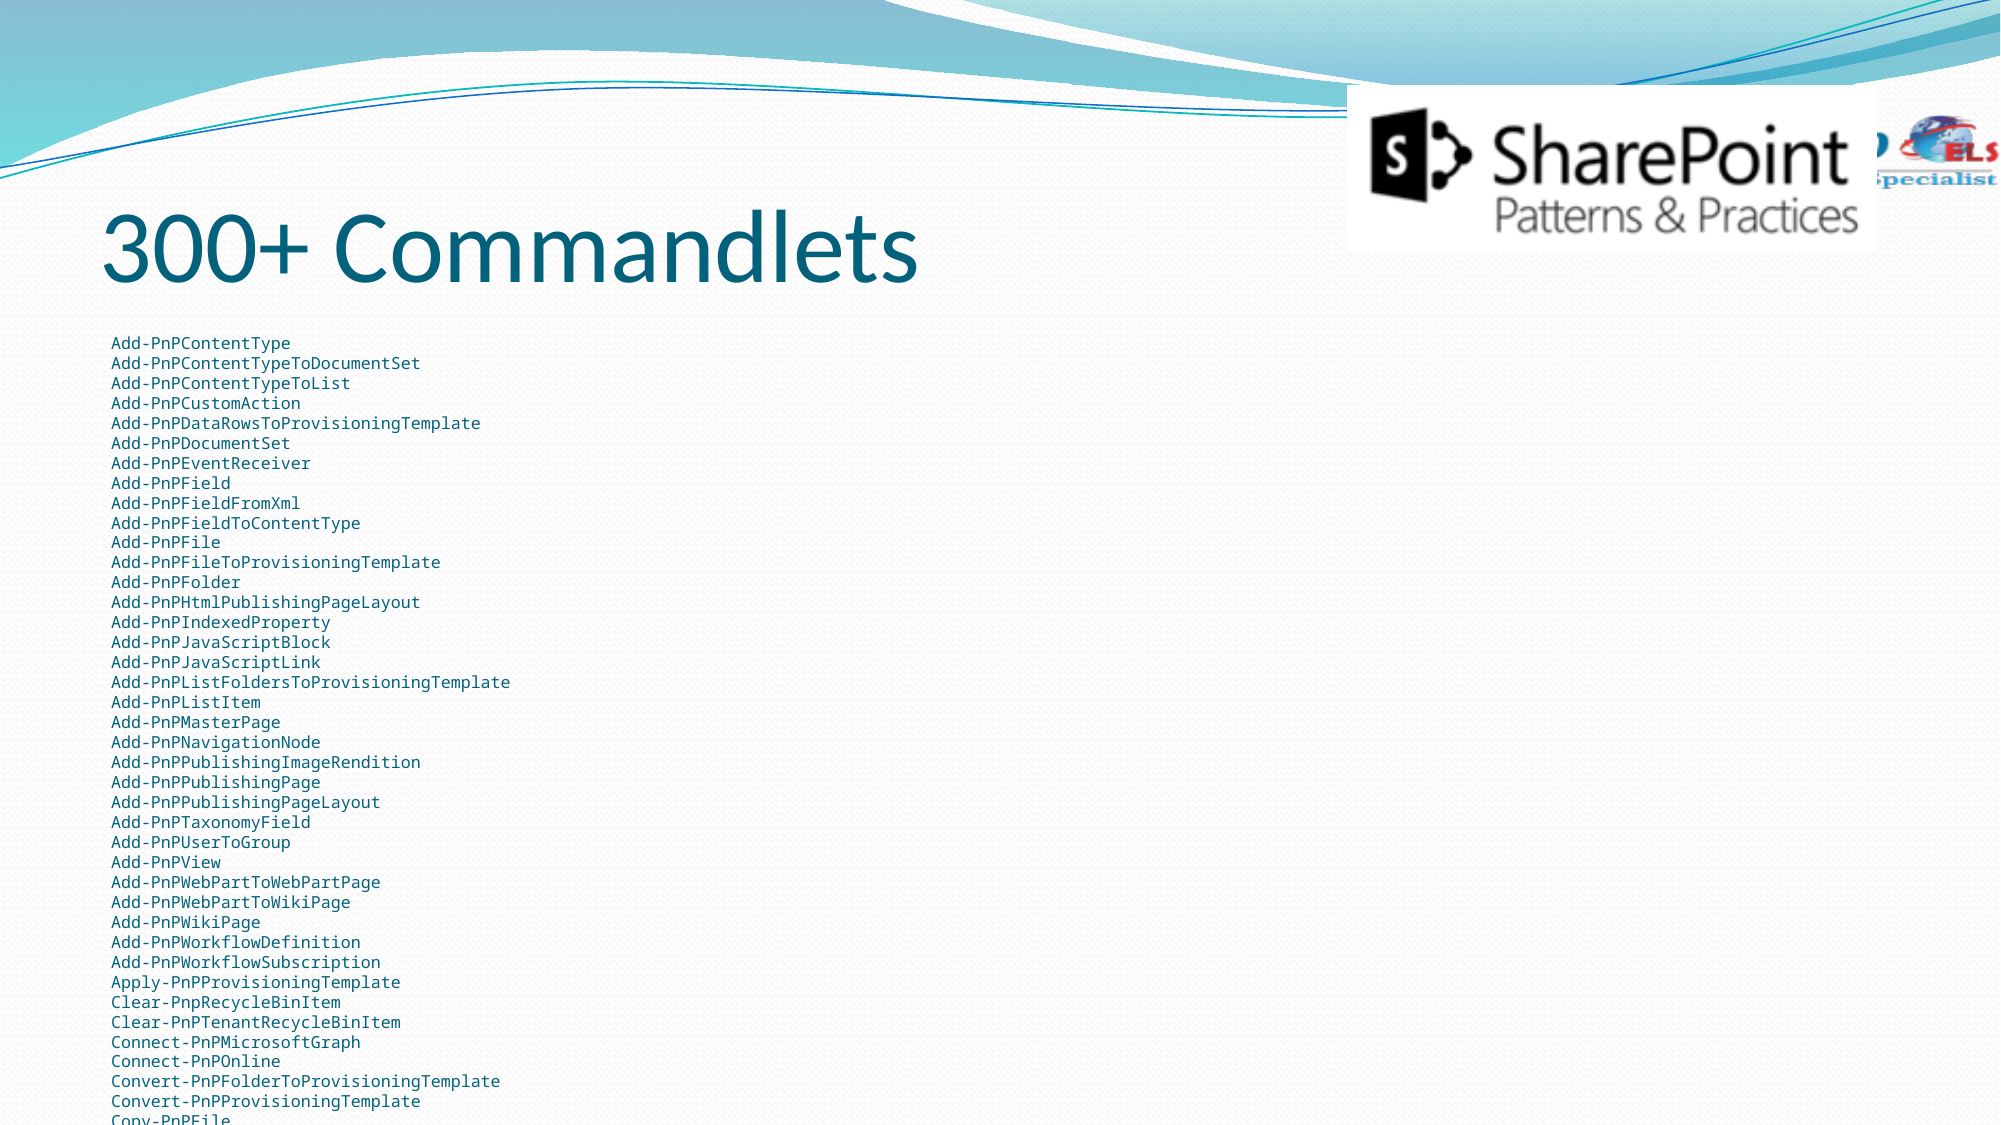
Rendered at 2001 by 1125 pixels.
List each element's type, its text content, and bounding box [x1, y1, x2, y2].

picture [1347, 85, 1878, 252]
text_box Add-PnPContentType Add-PnPContentTypeToDocumentSet Add-PnPContentTypeToList Add-PnPCustomAction Add-PnPDataRowsToProvisioningTemplate Add-PnPDocumentSet Add-PnPEventReceiver Add-PnPField Add-PnPFieldFromXml Add-PnPFieldToContentType Add-PnPFile Add-PnPFileToProvisioningTemplate Add-PnPFolder Add-PnPHtmlPublishingPageLayout Add-PnPIndexedProperty Add-PnPJavaScriptBlock Add-PnPJavaScriptLink Add-PnPListFoldersToProvisioningTemplate Add-PnPListItem Add-PnPMasterPage Add-PnPNavigationNode Add-PnPPublishingImageRendition Add-PnPPublishingPage Add-PnPPublishingPageLayout Add-PnPTaxonomyField Add-PnPUserToGroup Add-PnPView Add-PnPWebPartToWebPartPage Add-PnPWebPartToWikiPage Add-PnPWikiPage Add-PnPWorkflowDefinition Add-PnPWorkflowSubscription Apply-PnPProvisioningTemplate Clear-PnpRecycleBinItem Clear-PnPTenantRecycleBinItem Connect-PnPMicrosoftGraph Connect-PnPOnline Convert-PnPFolderToProvisioningTemplate Convert-PnPProvisioningTemplate Copy-PnPFile Disable-PnPFeature Disable-PnPResponsiveUI Disconnect-PnPOnline Enable-PnPFeature Enable-PnPResponsiveUI Ensure-PnPFolder Execute-PnPQuery Export-PnPTaxonomy Export-PnPTermGroupToXml Find-PnPFile Get-PnPAccessToken Get-PnPAppInstance Get-PnPAuditing Get-PnPAuthenticationRealm Get-PnPAzureADManifestKeyCredentials Get-PnPContentType Get-PnPContentTypePublishingHubUrl Get-PnPContext Get-PnPCustomAction Get-PnPDocumentSetTemplate Get-PnPEventReceiver Get-PnPFeature Get-PnPField Get-PnPFile Get-PnPFolder Get-PnPFolderItem Get-PnPGroup Get-PnPGroupPermissions Get-PnPHealthScore Get-PnPHomePage Get-PnPIndexedPropertyKeys Get-PnPJavaScriptLink Get-PnPList Get-PnPListItem Get-PnPMasterPage Get-PnPProperty Get-PnPPropertyBag Get-PnPProvisioningTemplate Get-PnPProvisioningTemplateFromGallery Get-PnPPublishingImageRendition Get-PnPRecycleBinItem Get-PnPRequestAccessEmails Get-PnPSearchConfiguration Get-PnPSite Get-PnPSiteClosure Get-PnPSiteCollectionTermStore Get-PnPSitePolicy Get-PnPSiteSearchQueryResults Get-PnPStoredCredential Get-PnPSubWebs Get-PnPTaxonomyItem Get-PnPTaxonomySession Get-PnPTenantRecycleBinItem Get-PnPTenantSite Get-PnPTerm Get-PnPTermGroup Get-PnPTermSet Get-PnPTheme Get-PnPTimeZoneId Get-PnPUnifiedGroup Get-PnPUserProfileProperty Get-PnPView Get-PnPWeb Get-PnPWebPart Get-PnPWebPartProperty Get-PnPWebPartXml Get-PnPWebTemplates Get-PnPWikiPageContent Get-PnPWorkflowDefinition Get-PnPWorkflowSubscription Import-PnPAppPackage Import-PnPTaxonomy Import-PnPTermGroupFromXml Import-PnPTermSet Install-PnPSolution Invoke-PnPWebAction Load-PnPProvisioningTemplate Move-PnPFile Move-PnPFolder Move-PnpRecycleBinItem New-PnPExtensbilityHandlerObject New-PnPGroup New-PnPList New-PnPPersonalSite New-PnPProvisioningTemplate New-PnPProvisioningTemplateFromFolder New-PnPTenantSite New-PnPTerm New-PnPTermGroup New-PnPTermSet New-PnPUnifiedGroup New-PnPUser New-PnPWeb Remove-PnPContentType Remove-PnPContentTypeFromDocumentSet Remove-PnPContentTypeFromList Remove-PnPCustomAction Remove-PnPEventReceiver Remove-PnPField Remove-PnPFieldFromContentType Remove-PnPFile Remove-PnPFileFromProvisioningTemplate Remove-PnPFolder Remove-PnPGroup Remove-PnPIndexedProperty Remove-PnPJavaScriptLink Remove-PnPList Remove-PnPListItem Remove-PnPNavigationNode Remove-PnPPropertyBagValue Remove-PnPPublishingImageRendition Remove-PnPTaxonomyItem Remove-PnPTenantSite Remove-PnPTermGroup Remove-PnPUnifiedGroup Remove-PnPUserFromGroup Remove-PnPView Remove-PnPWeb Remove-PnPWebPart Remove-PnPWikiPage Remove-PnPWorkflowDefinition Remove-PnPWorkflowSubscription Rename-PnPFile Rename-PnPFolder Request-PnPReIndexList Request-PnPReIndexWeb Restore-PnpRecycleBinItem Restore-PnPTenantRecycleBinItem Resume-PnPWorkflowInstance Save-PnPProvisioningTemplate Send-PnPMail Set-PnPAppSideLoading Set-PnPAuditing Set-PnPAvailablePageLayouts Set-PnPContext Set-PnPDefaultColumnValues Set-PnPDefaultContentTypeToList Set-PnPDefaultPageLayout Set-PnPDocumentSetField Set-PnPFileCheckedIn Set-PnPFileCheckedOut Set-PnPGroup Set-PnPGroupPermissions Set-PnPHomePage Set-PnPIndexedProperties Set-PnPList Set-PnPListItem Set-PnPListPermission Set-PnPMasterPage Set-PnPMinimalDownloadStrategy Set-PnPPropertyBagValue Set-PnPProvisioningTemplateMetadata Set-PnPRequestAccessEmails Set-PnPSearchConfiguration Set-PnPSiteClosure Set-PnPSitePolicy Set-PnPTaxonomyFieldValue Set-PnPTenantSite Set-PnPTheme Set-PnPTraceLog Set-PnPUnifiedGroup Set-PnPUserProfileProperty Set-PnPWeb Set-PnPWebPartProperty Set-PnPWikiPageContent Stop-PnPWorkflowInstance Submit-PnPSearchQuery Uninstall-PnPAppInstance Uninstall-PnPSolution [96, 325, 769, 1125]
picture [1900, 115, 2000, 189]
title 300+ Commandlets [99, 115, 1900, 304]
